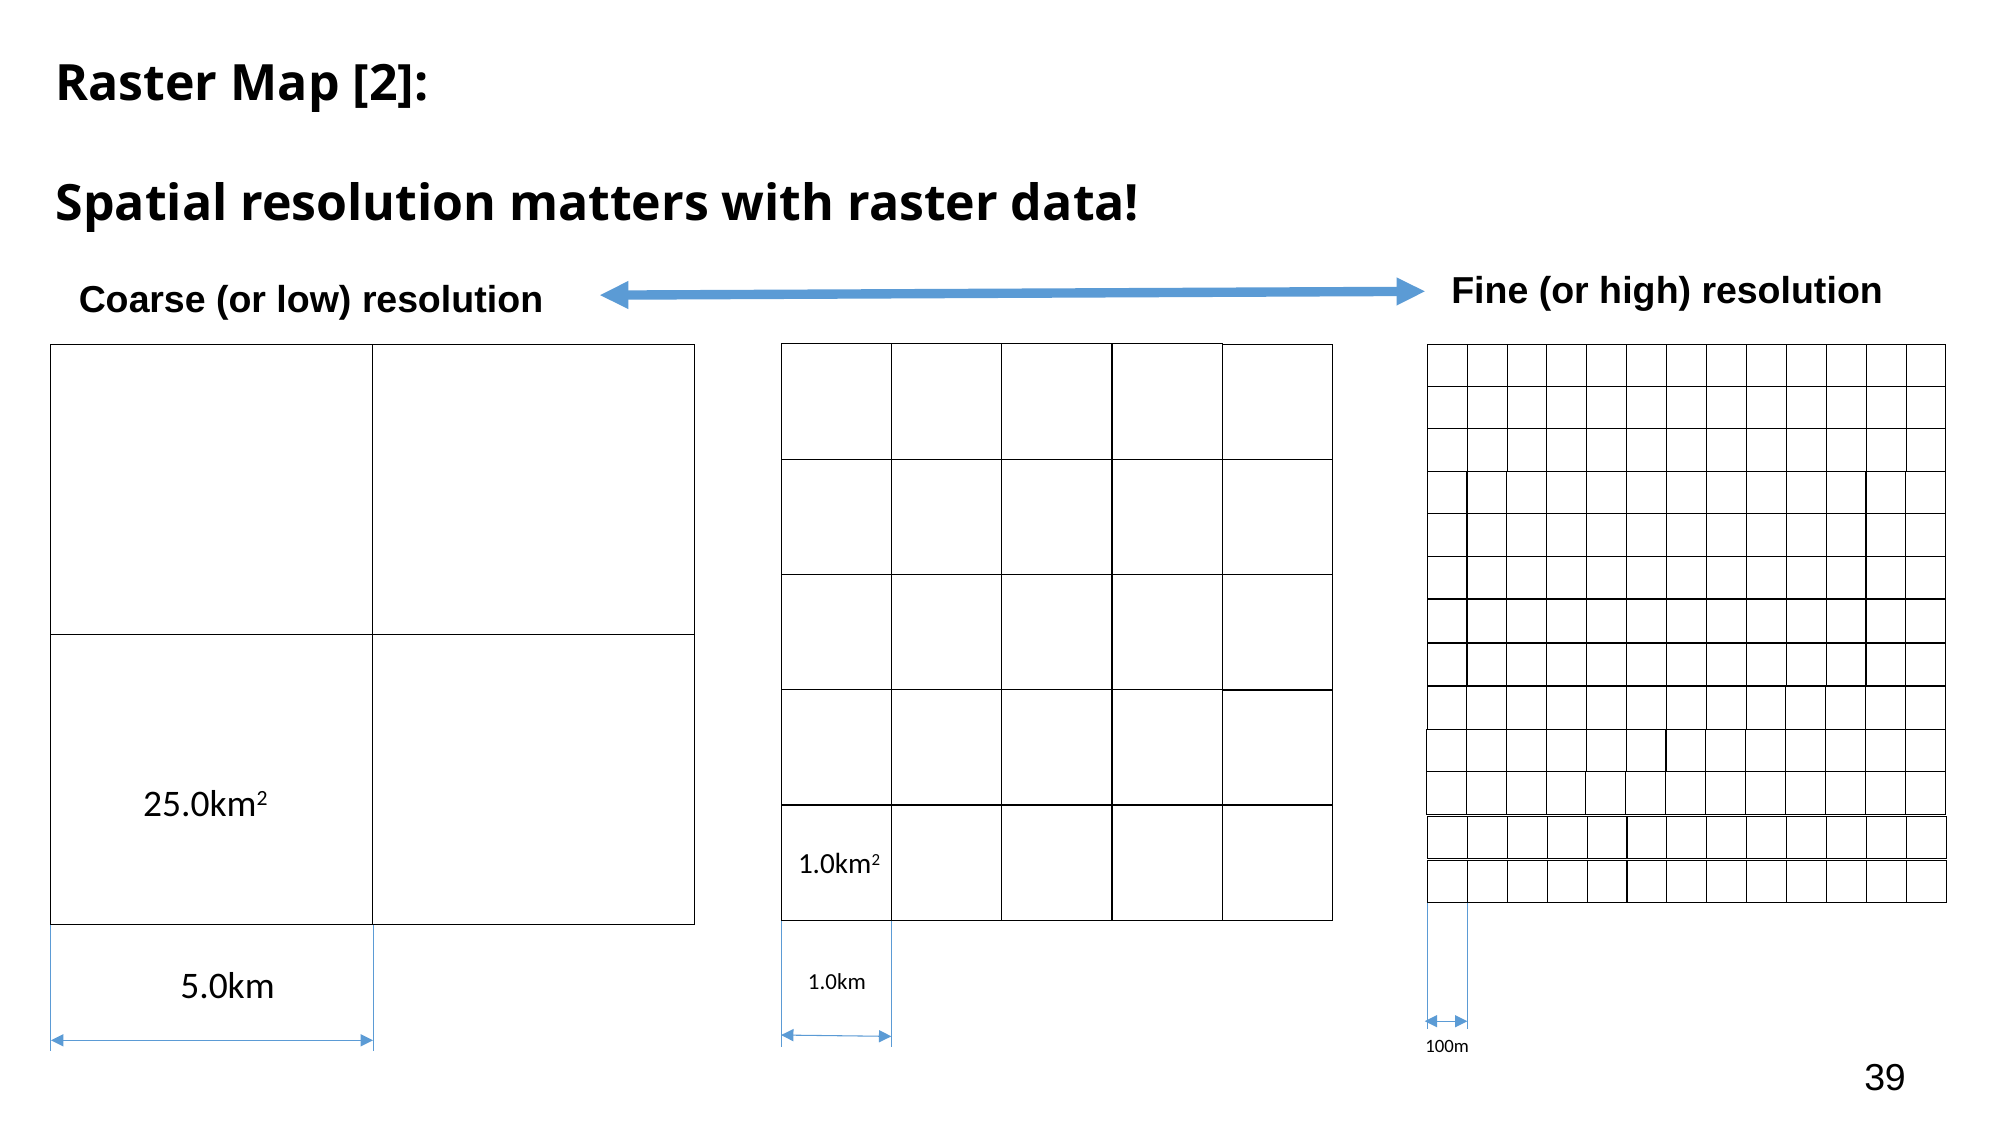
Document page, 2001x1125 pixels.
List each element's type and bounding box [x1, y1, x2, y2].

text_box [1849, 1045, 1939, 1070]
text_box [1427, 816, 1947, 859]
text_box [1436, 259, 1929, 319]
text_box [710, 343, 1333, 1048]
text_box [1375, 860, 1947, 1064]
text_box [63, 267, 1425, 328]
text_box [1426, 344, 1946, 815]
text_box [50, 344, 695, 1052]
text_box [40, 43, 1929, 238]
